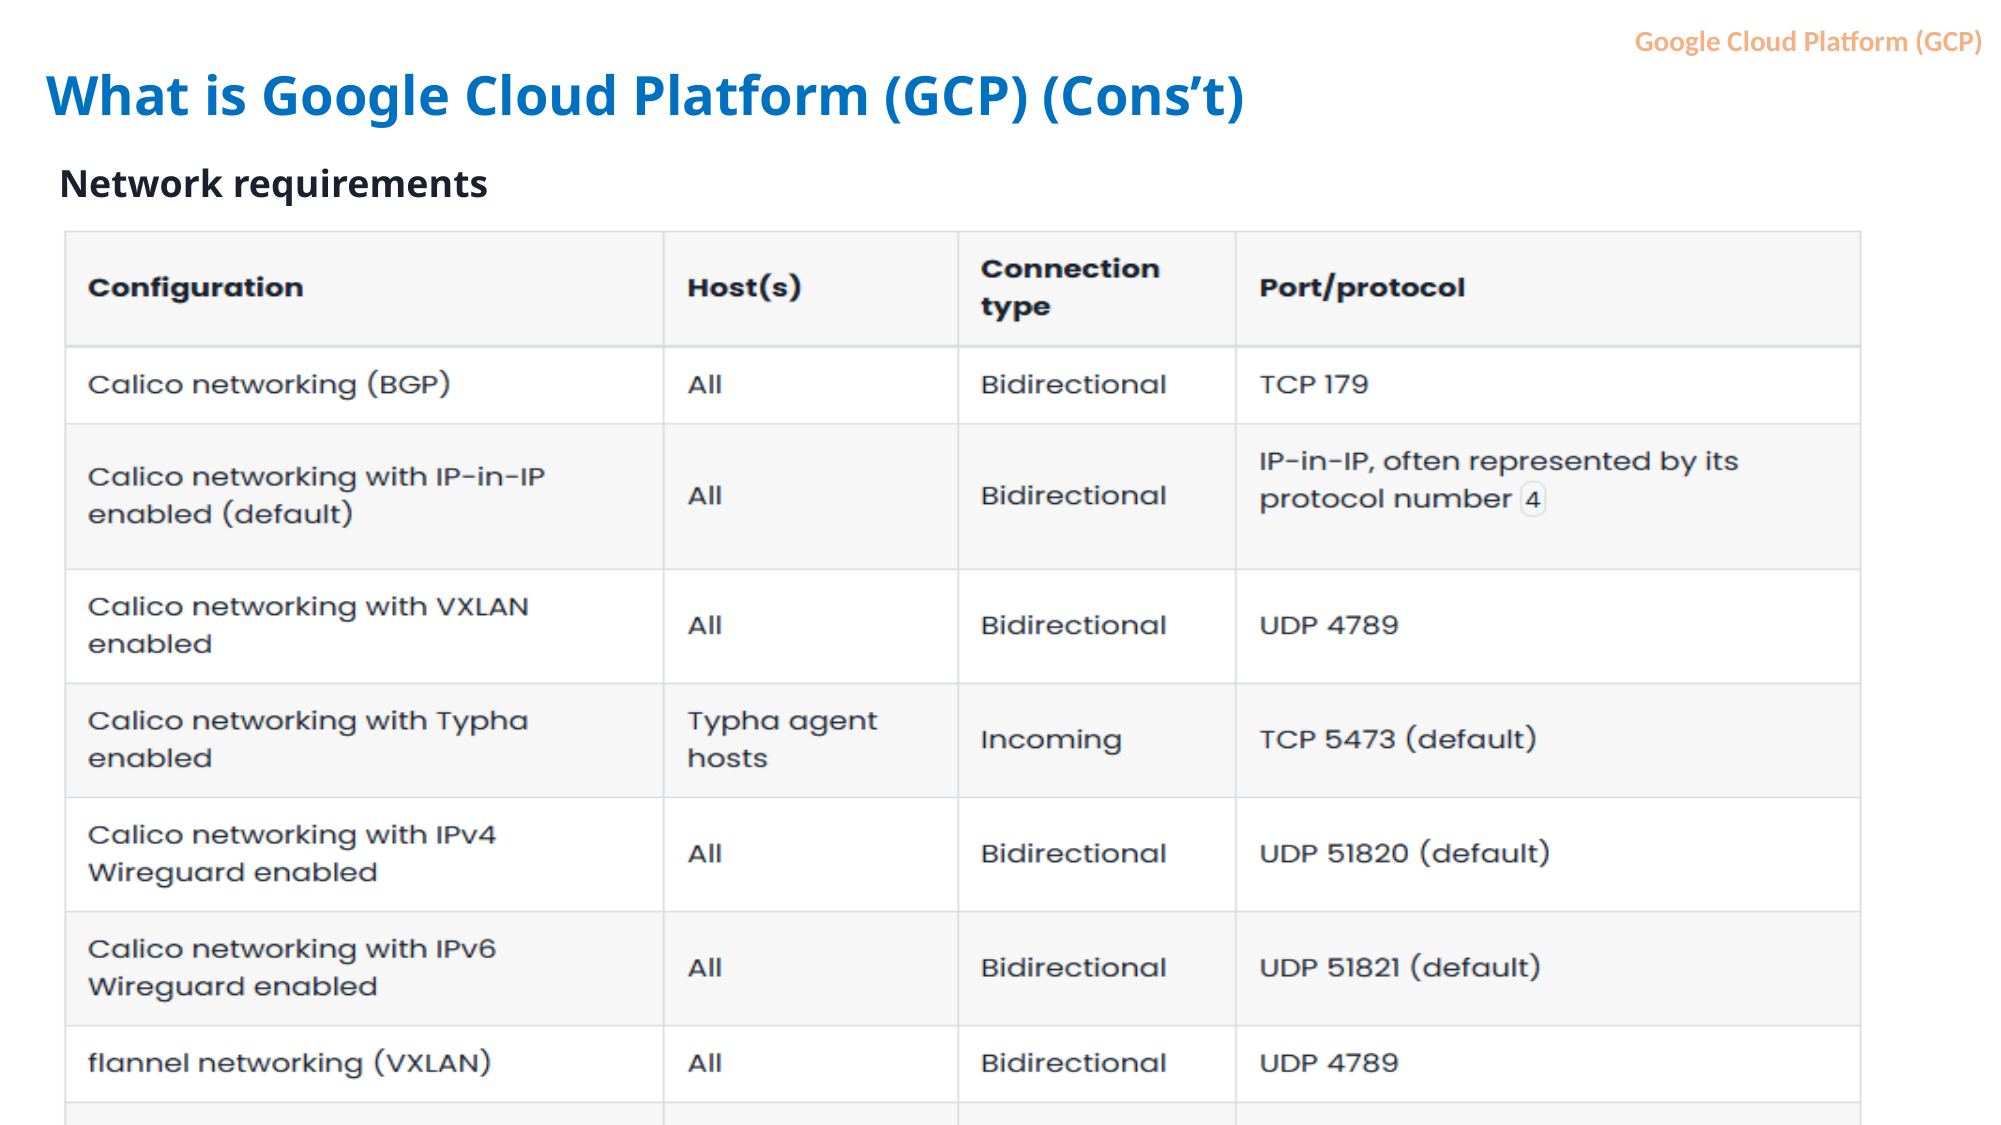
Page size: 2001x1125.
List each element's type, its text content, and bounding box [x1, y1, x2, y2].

title What is Google Cloud Platform (GCP) (Cons’t) [31, 36, 1277, 161]
text_box Google Cloud Platform (GCP) [1620, 14, 1999, 65]
text_box Network requirements [43, 153, 504, 206]
picture [31, 206, 1892, 1125]
